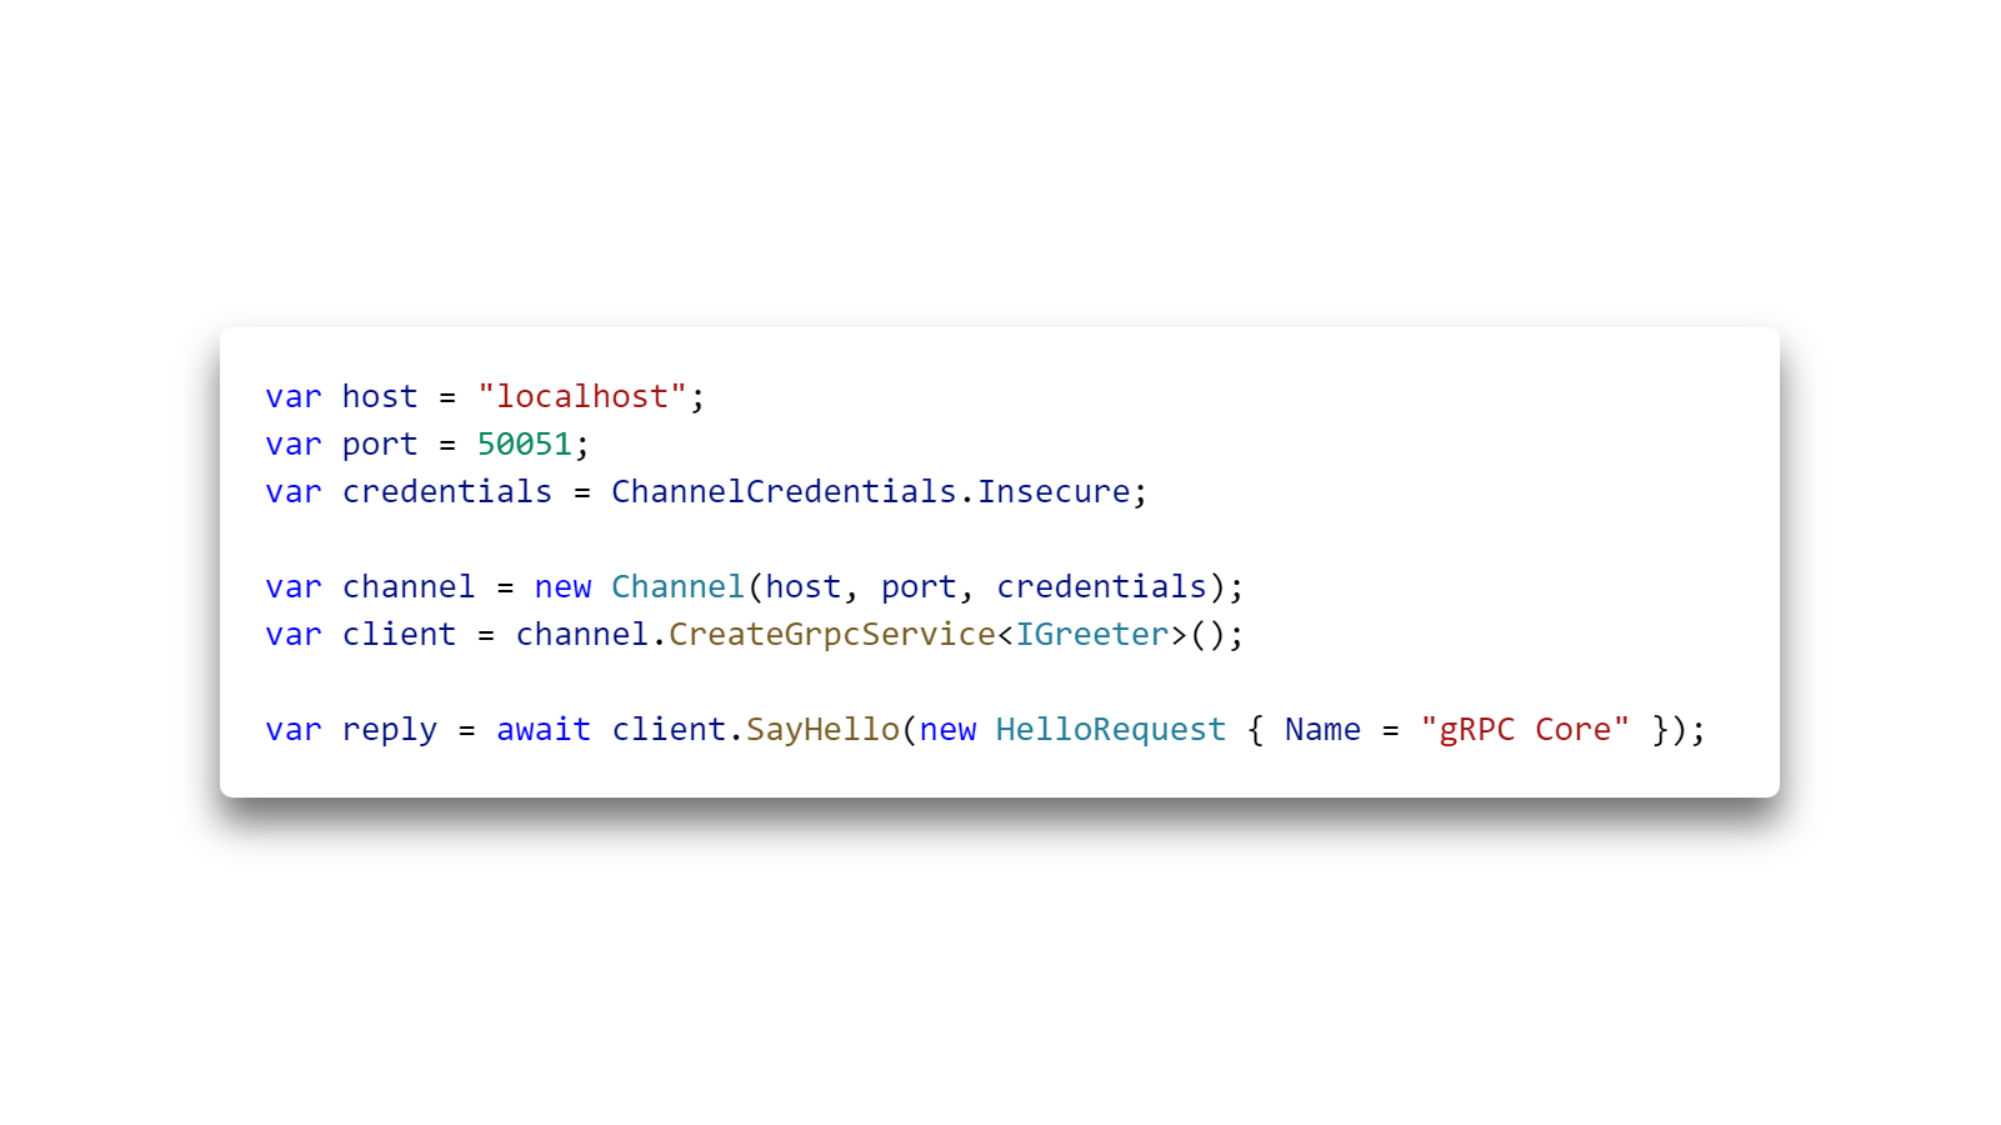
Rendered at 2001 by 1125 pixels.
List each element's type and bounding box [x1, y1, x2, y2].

picture [104, 167, 1895, 958]
